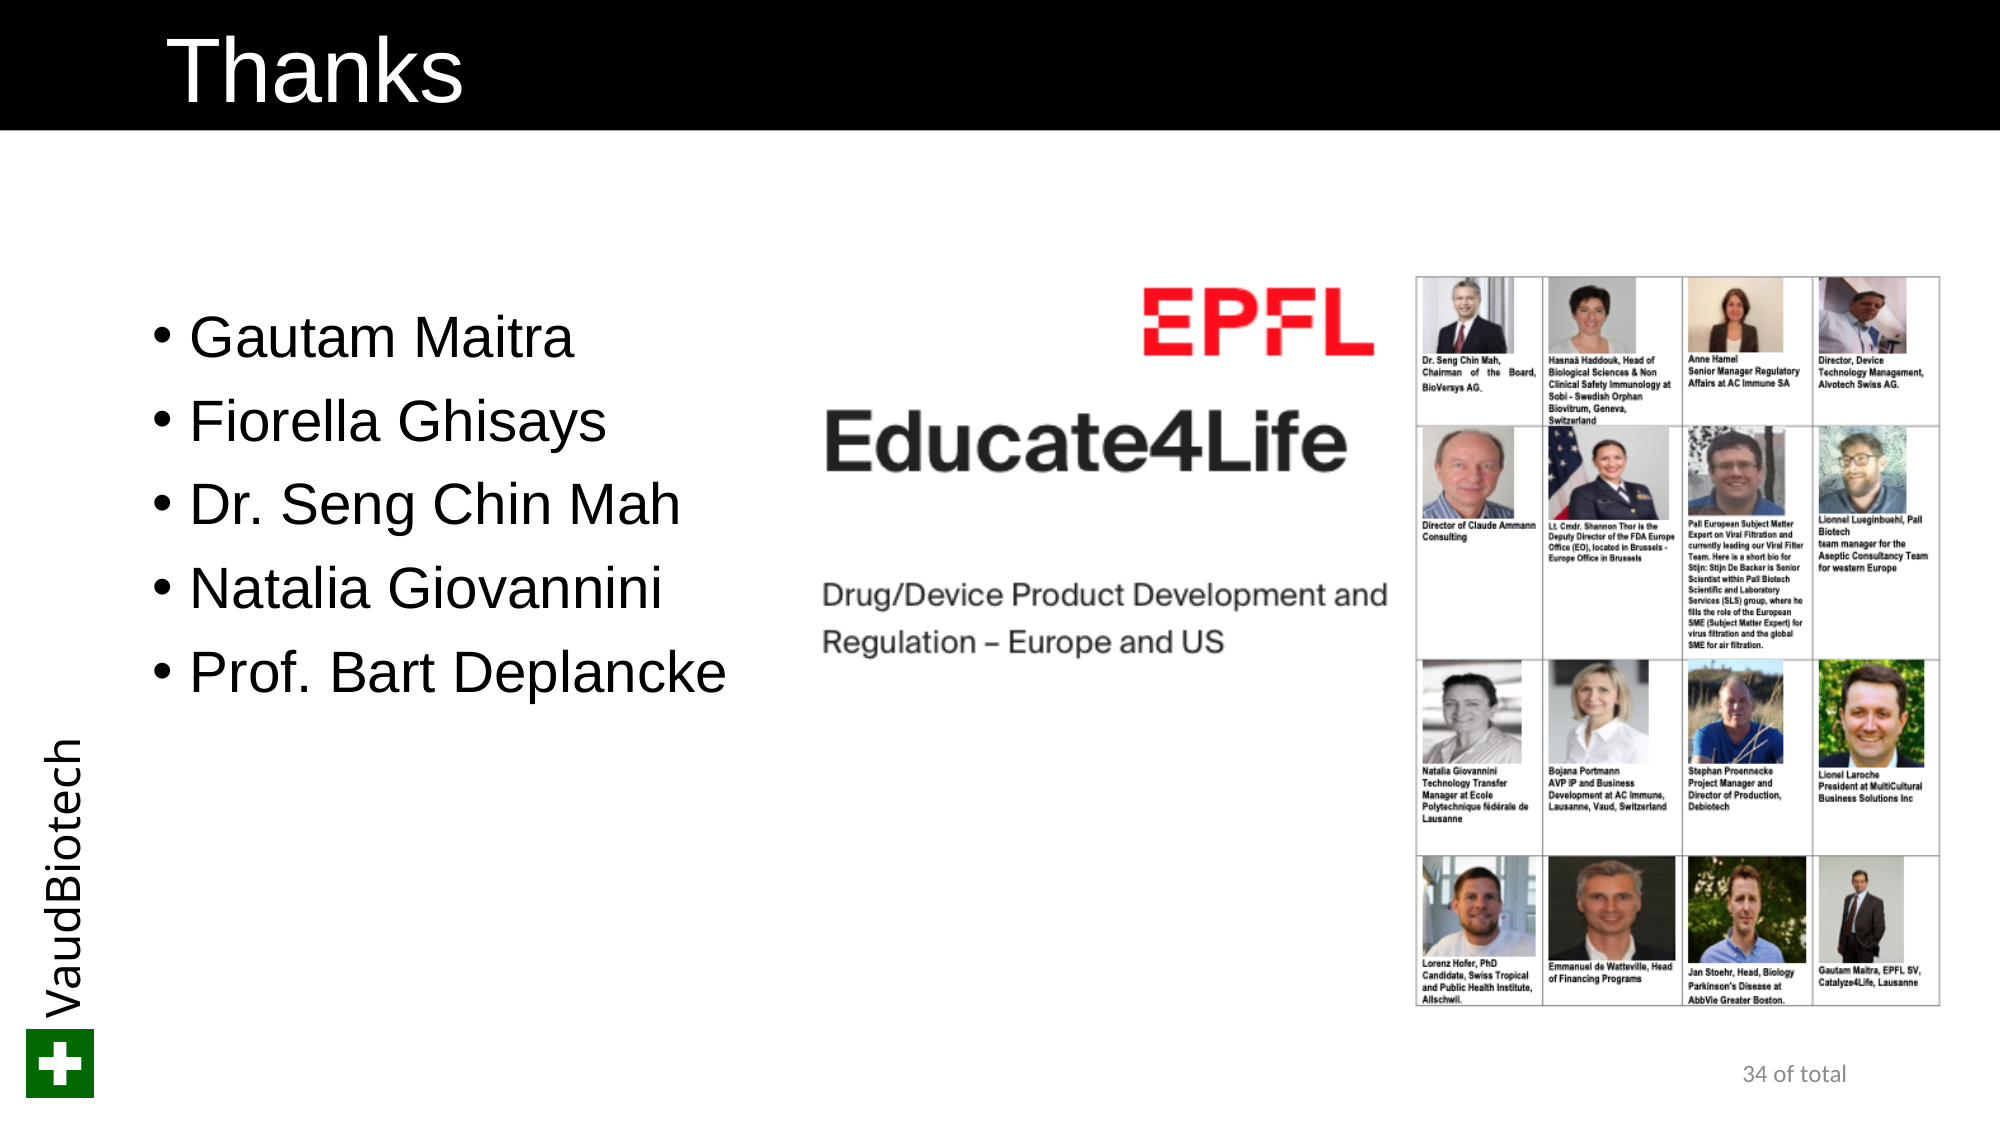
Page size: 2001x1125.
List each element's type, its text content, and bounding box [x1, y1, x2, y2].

slide_number 34 of total [1412, 1042, 1863, 1103]
picture [808, 391, 1396, 683]
picture [1405, 270, 1946, 1014]
picture [1130, 280, 1387, 373]
list Gautam Maitra Fiorella Ghisays Dr. Seng Chin Mah Natalia Giovannini Prof. Bart Deplancke [137, 299, 1405, 1014]
picture [26, 1029, 94, 1098]
text_box Thanks [0, 0, 2000, 131]
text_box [0, 872, 251, 947]
